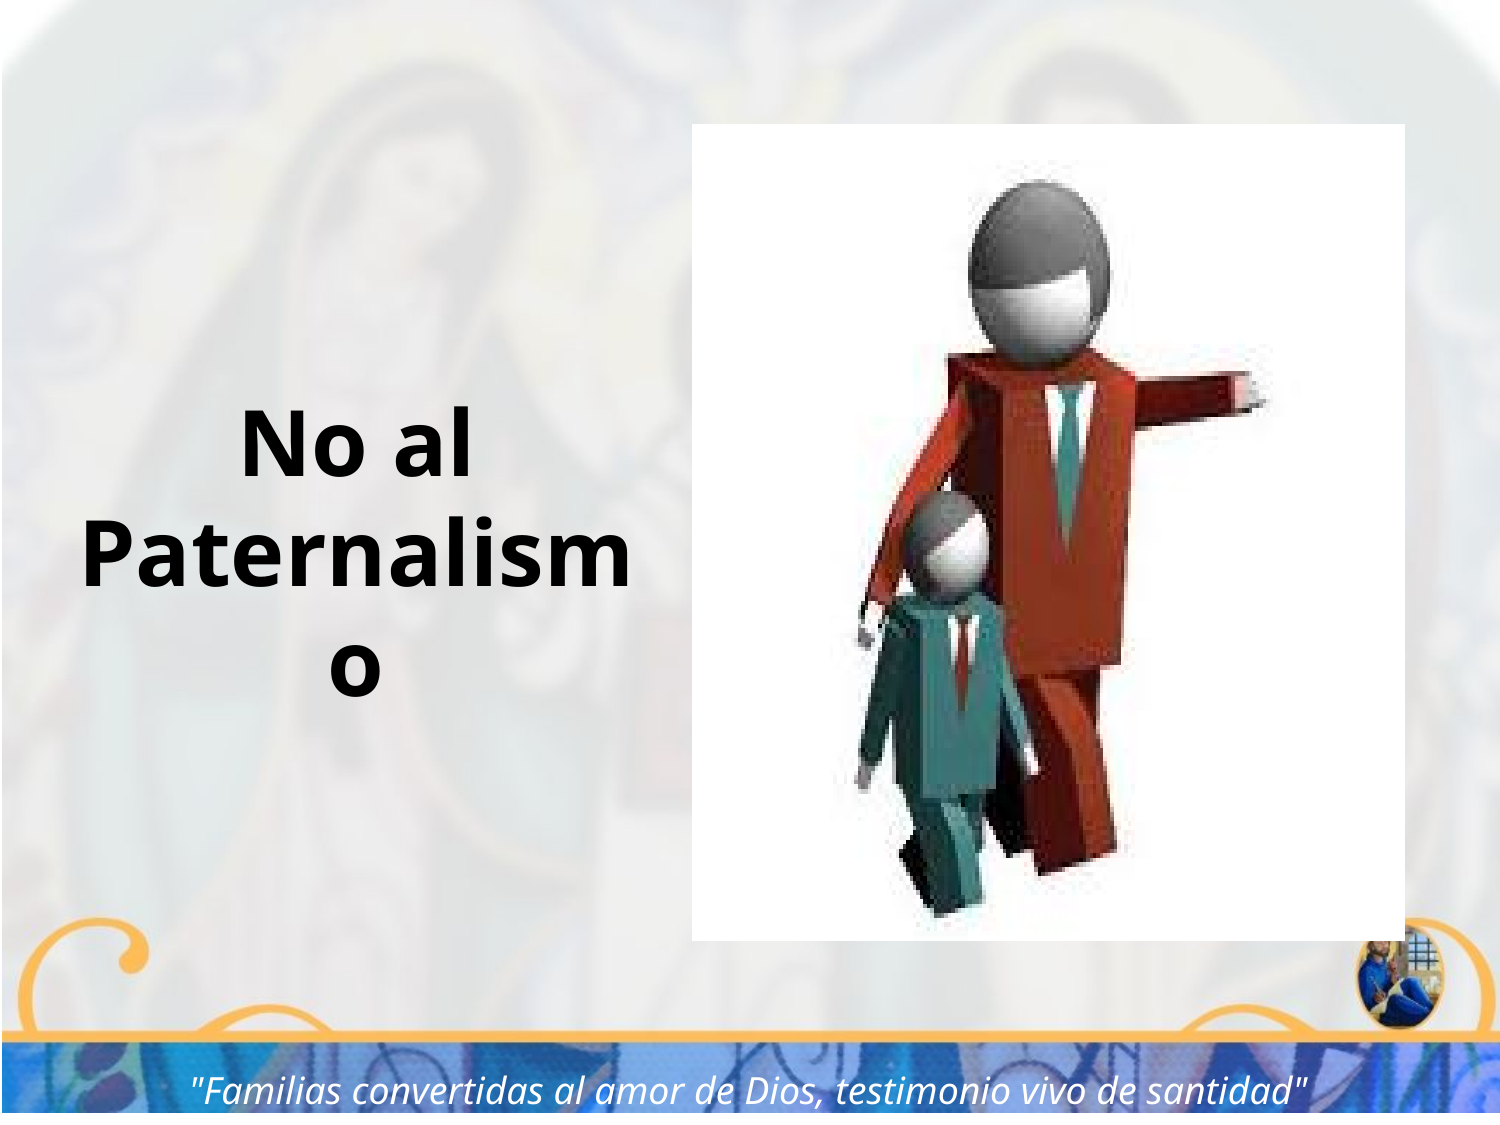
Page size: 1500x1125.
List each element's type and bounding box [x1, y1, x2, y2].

list [692, 123, 1405, 942]
picture [2, 0, 1500, 1113]
